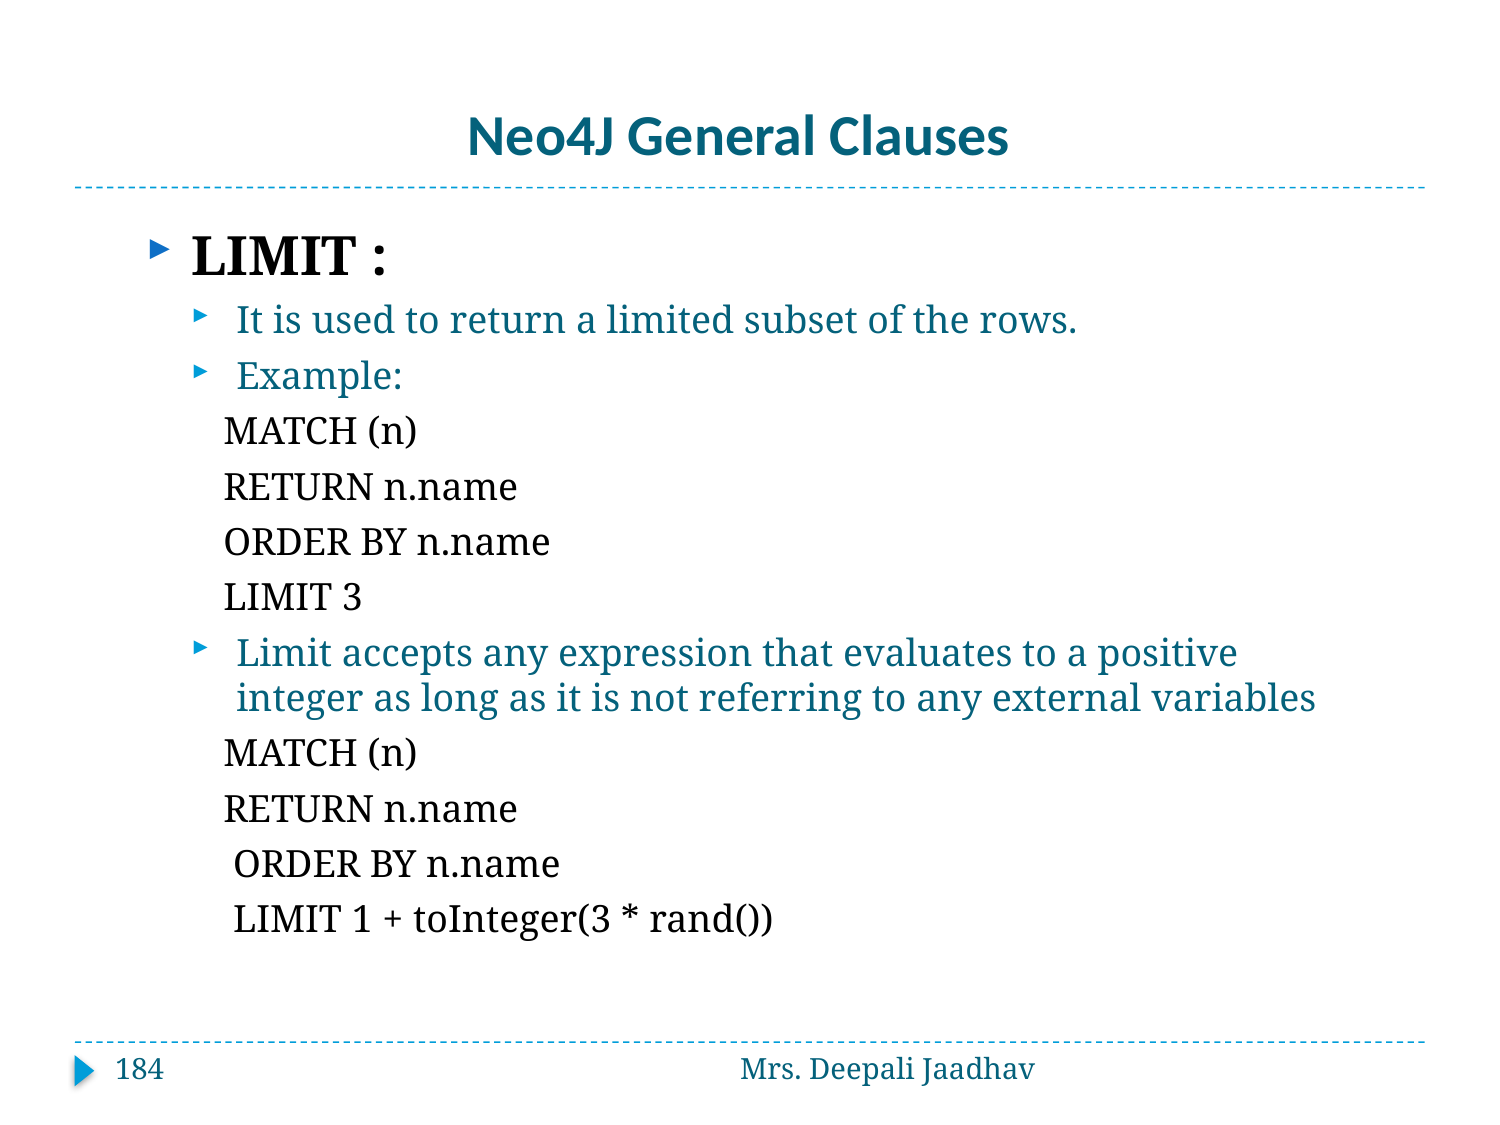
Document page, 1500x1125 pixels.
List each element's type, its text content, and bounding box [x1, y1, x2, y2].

slide_number 184 [100, 1042, 426, 1103]
list LIMIT : It is used to return a limited subset of the rows. Example: MATCH (n) RETURN n.name ORDER BY n.name LIMIT 3 Limit accepts any expression that evaluates to a positive integer as long as it is not referring to any external variables MATCH (n) RETURN n.name ORDER BY n.name LIMIT 1 + toInteger(3 * rand()) [131, 213, 1347, 1021]
footer Mrs. Deepali Jaadhav [475, 1042, 1051, 1103]
title Neo4J General Clauses [218, 90, 1260, 175]
